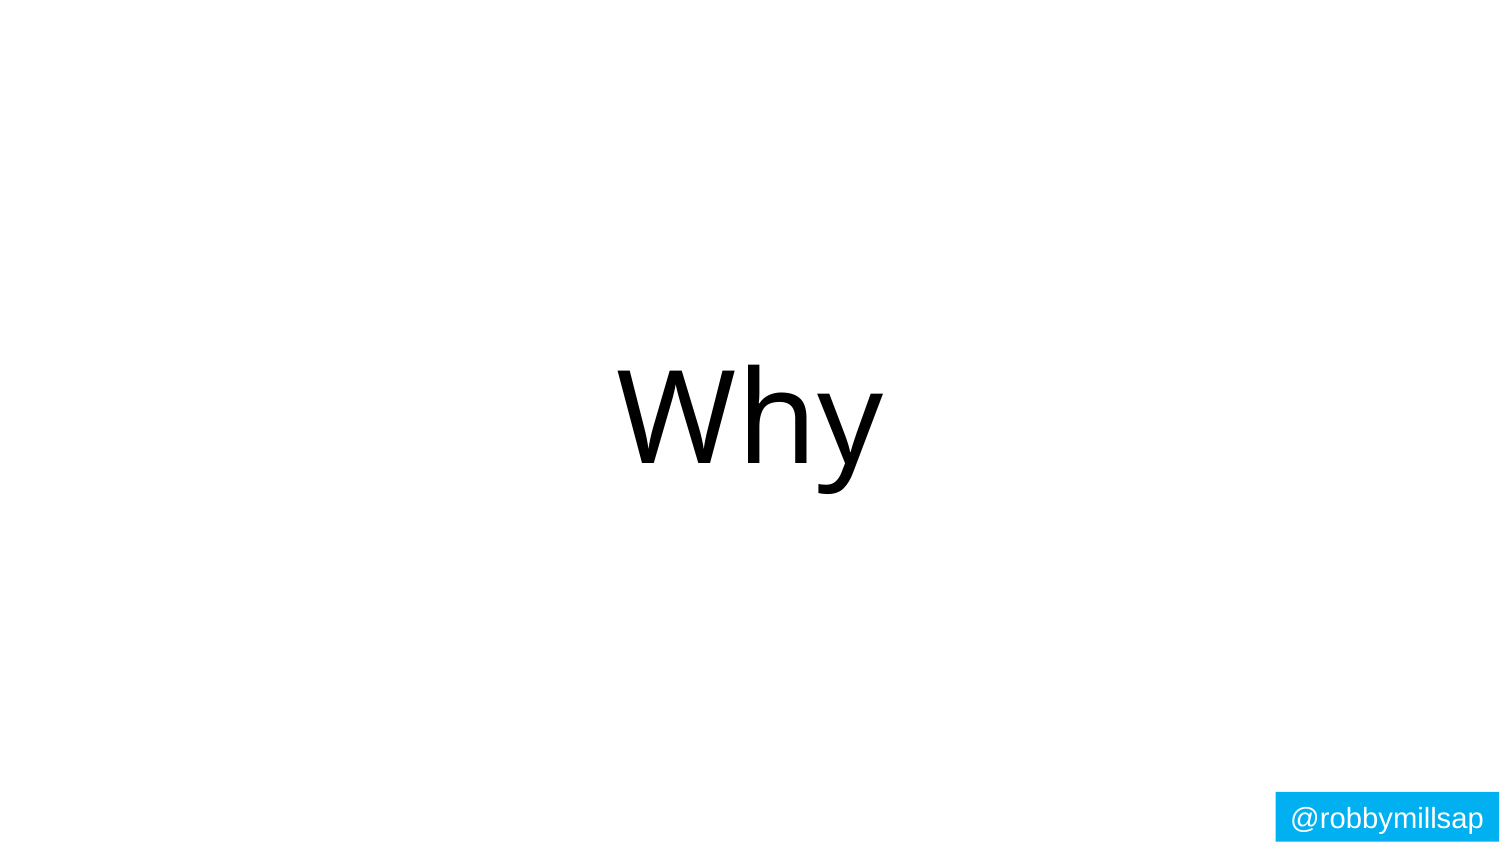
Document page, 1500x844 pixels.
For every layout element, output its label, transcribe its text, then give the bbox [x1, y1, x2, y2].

list Why [75, 344, 1425, 500]
text_box @robbymillsap [1275, 791, 1500, 842]
